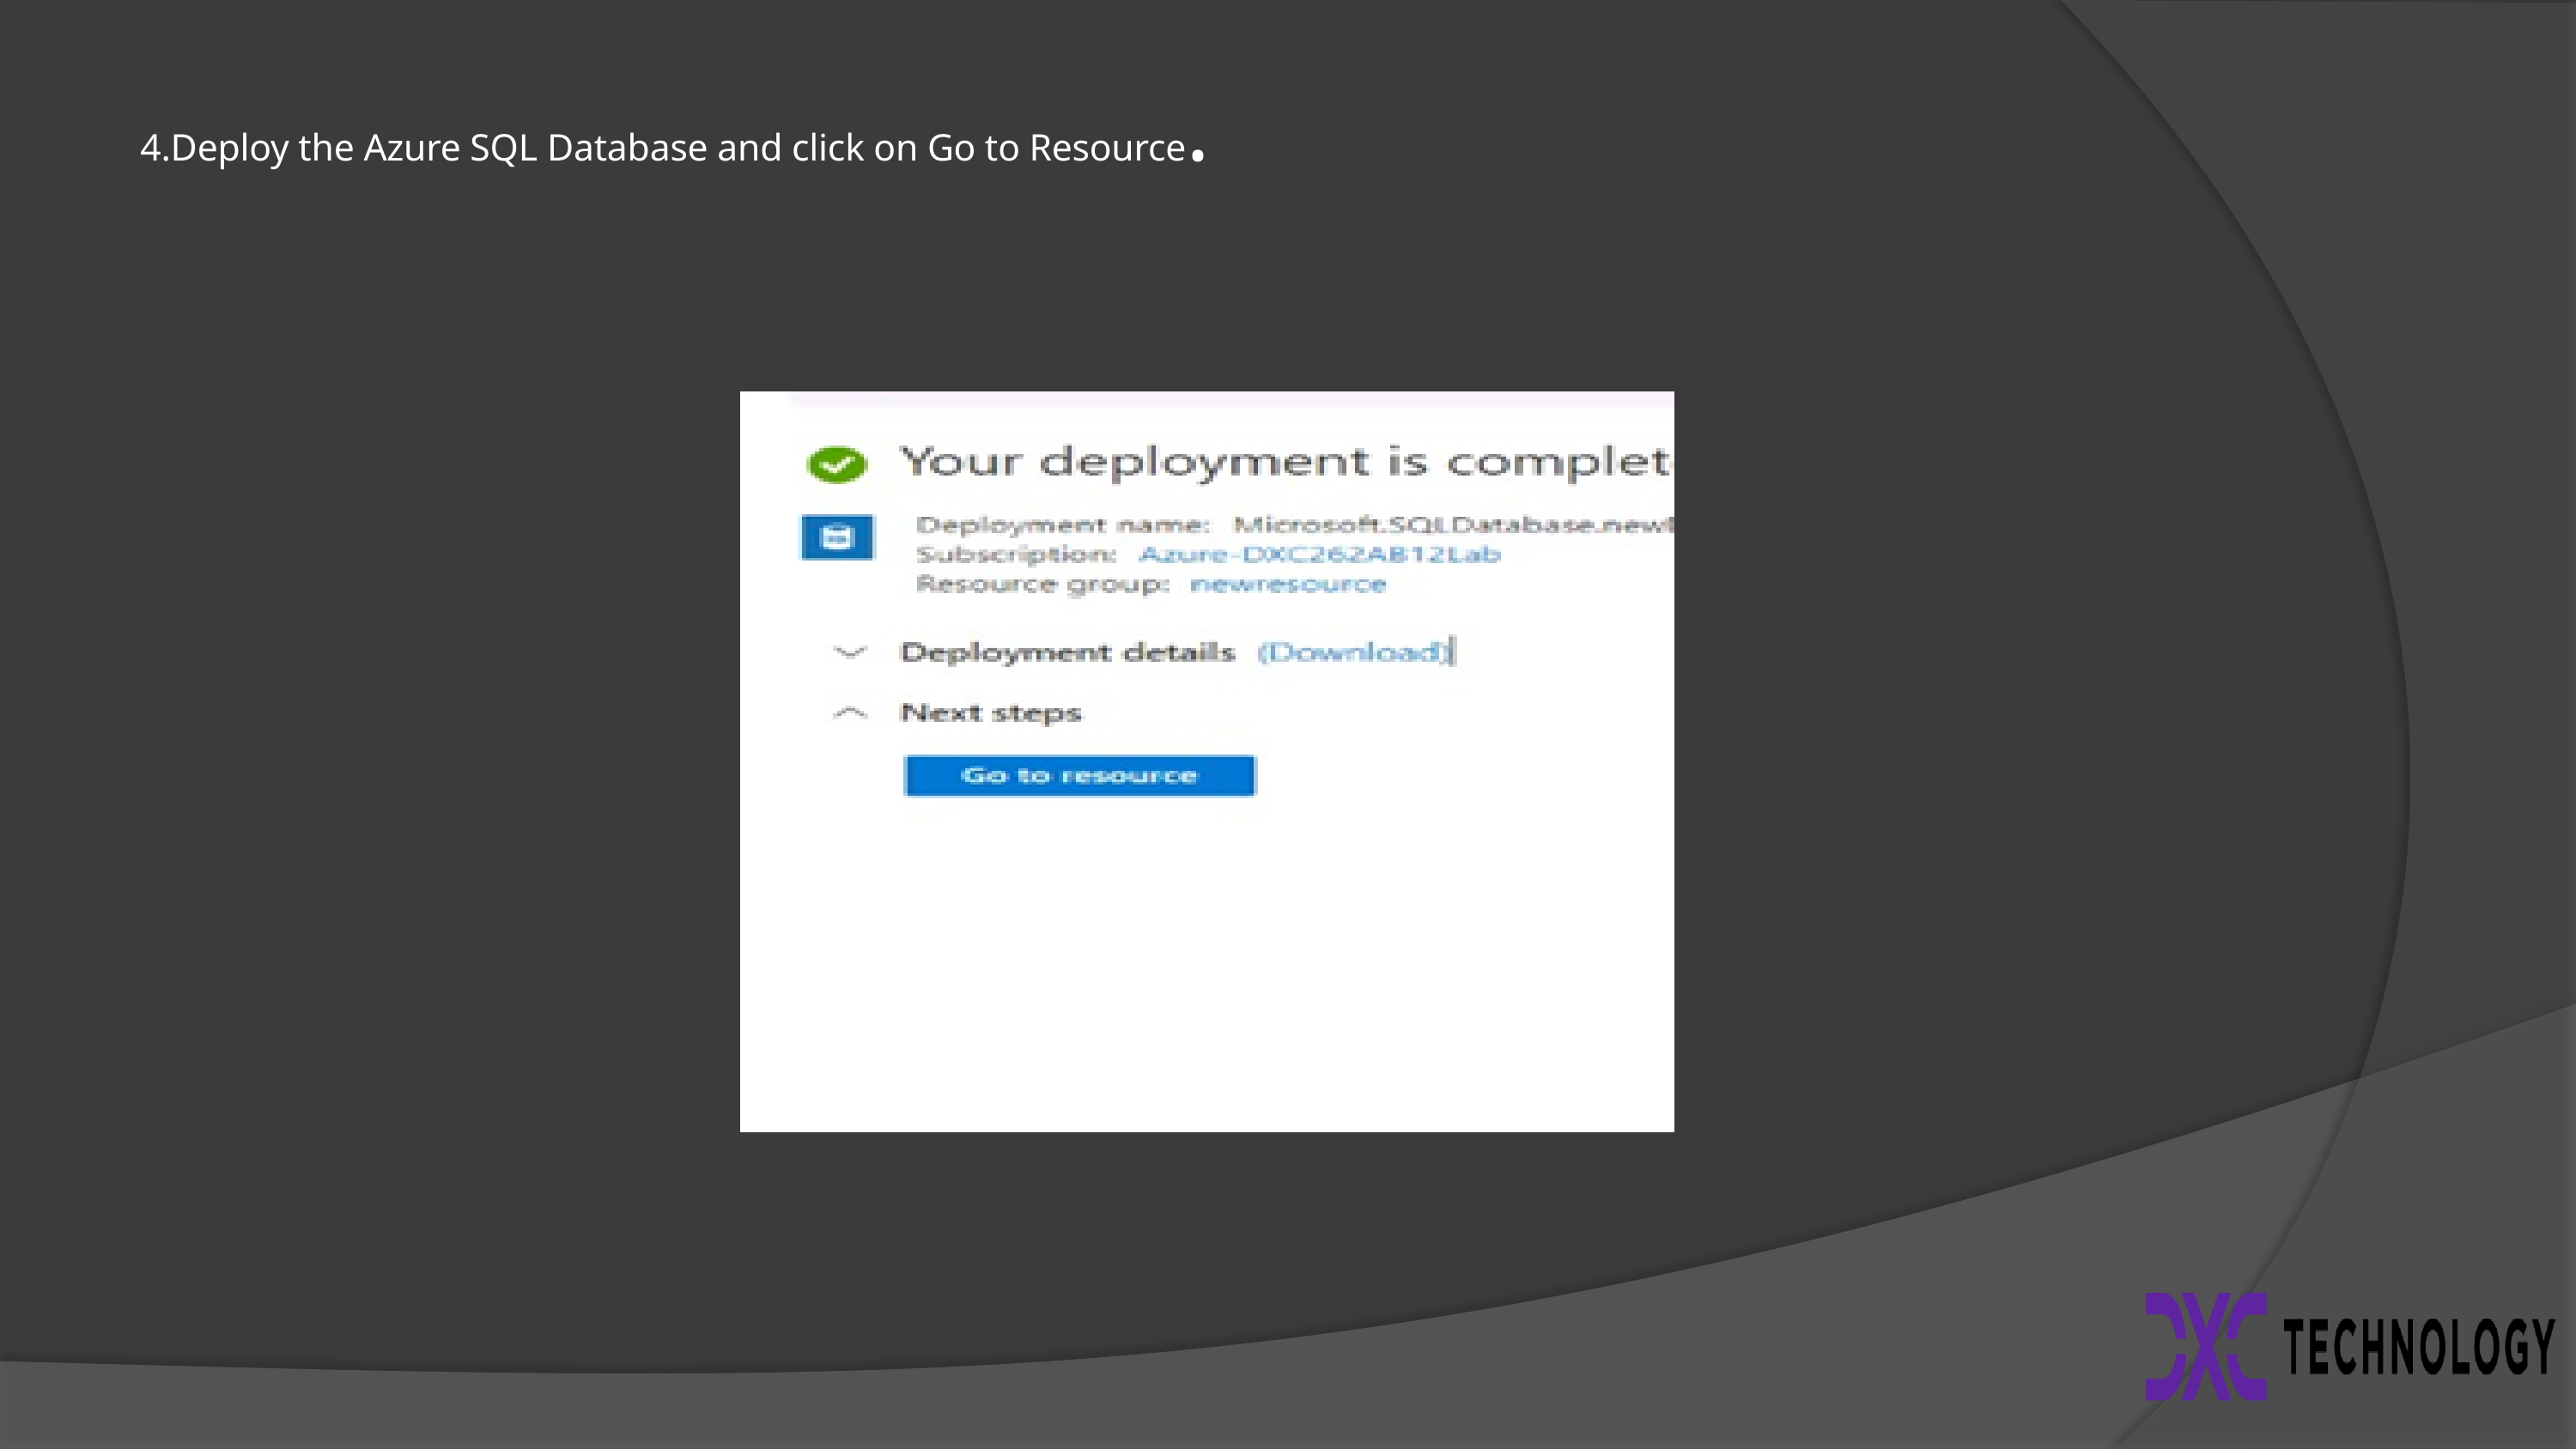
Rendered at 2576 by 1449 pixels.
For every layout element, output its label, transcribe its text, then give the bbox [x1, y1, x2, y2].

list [740, 391, 1675, 1132]
title 4.Deploy the Azure SQL Database and click on Go to Resource. [129, 58, 2233, 300]
picture [2124, 1246, 2576, 1449]
